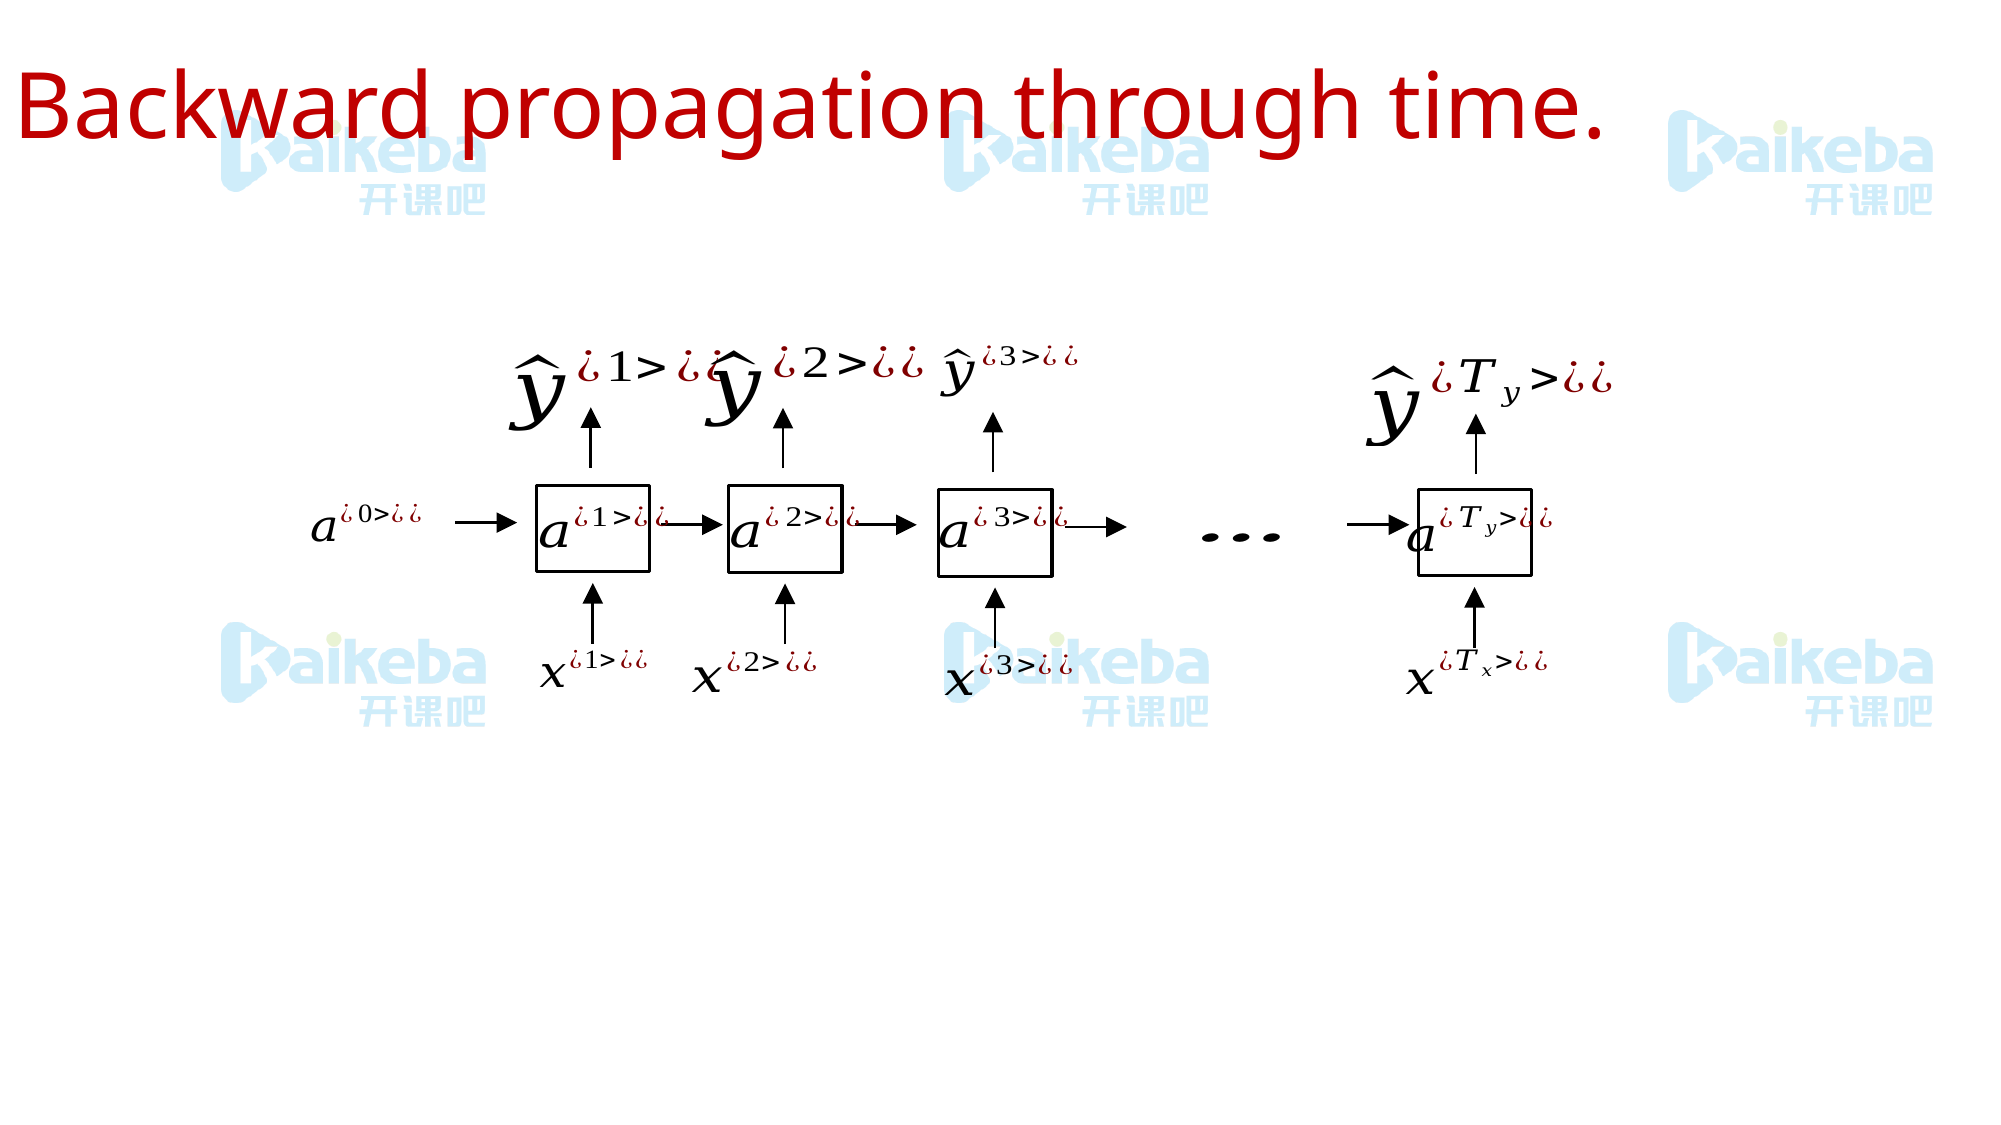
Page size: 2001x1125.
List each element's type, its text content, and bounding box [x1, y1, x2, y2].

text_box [310, 334, 1618, 708]
title Backward propagation through time. [5, 0, 1732, 219]
